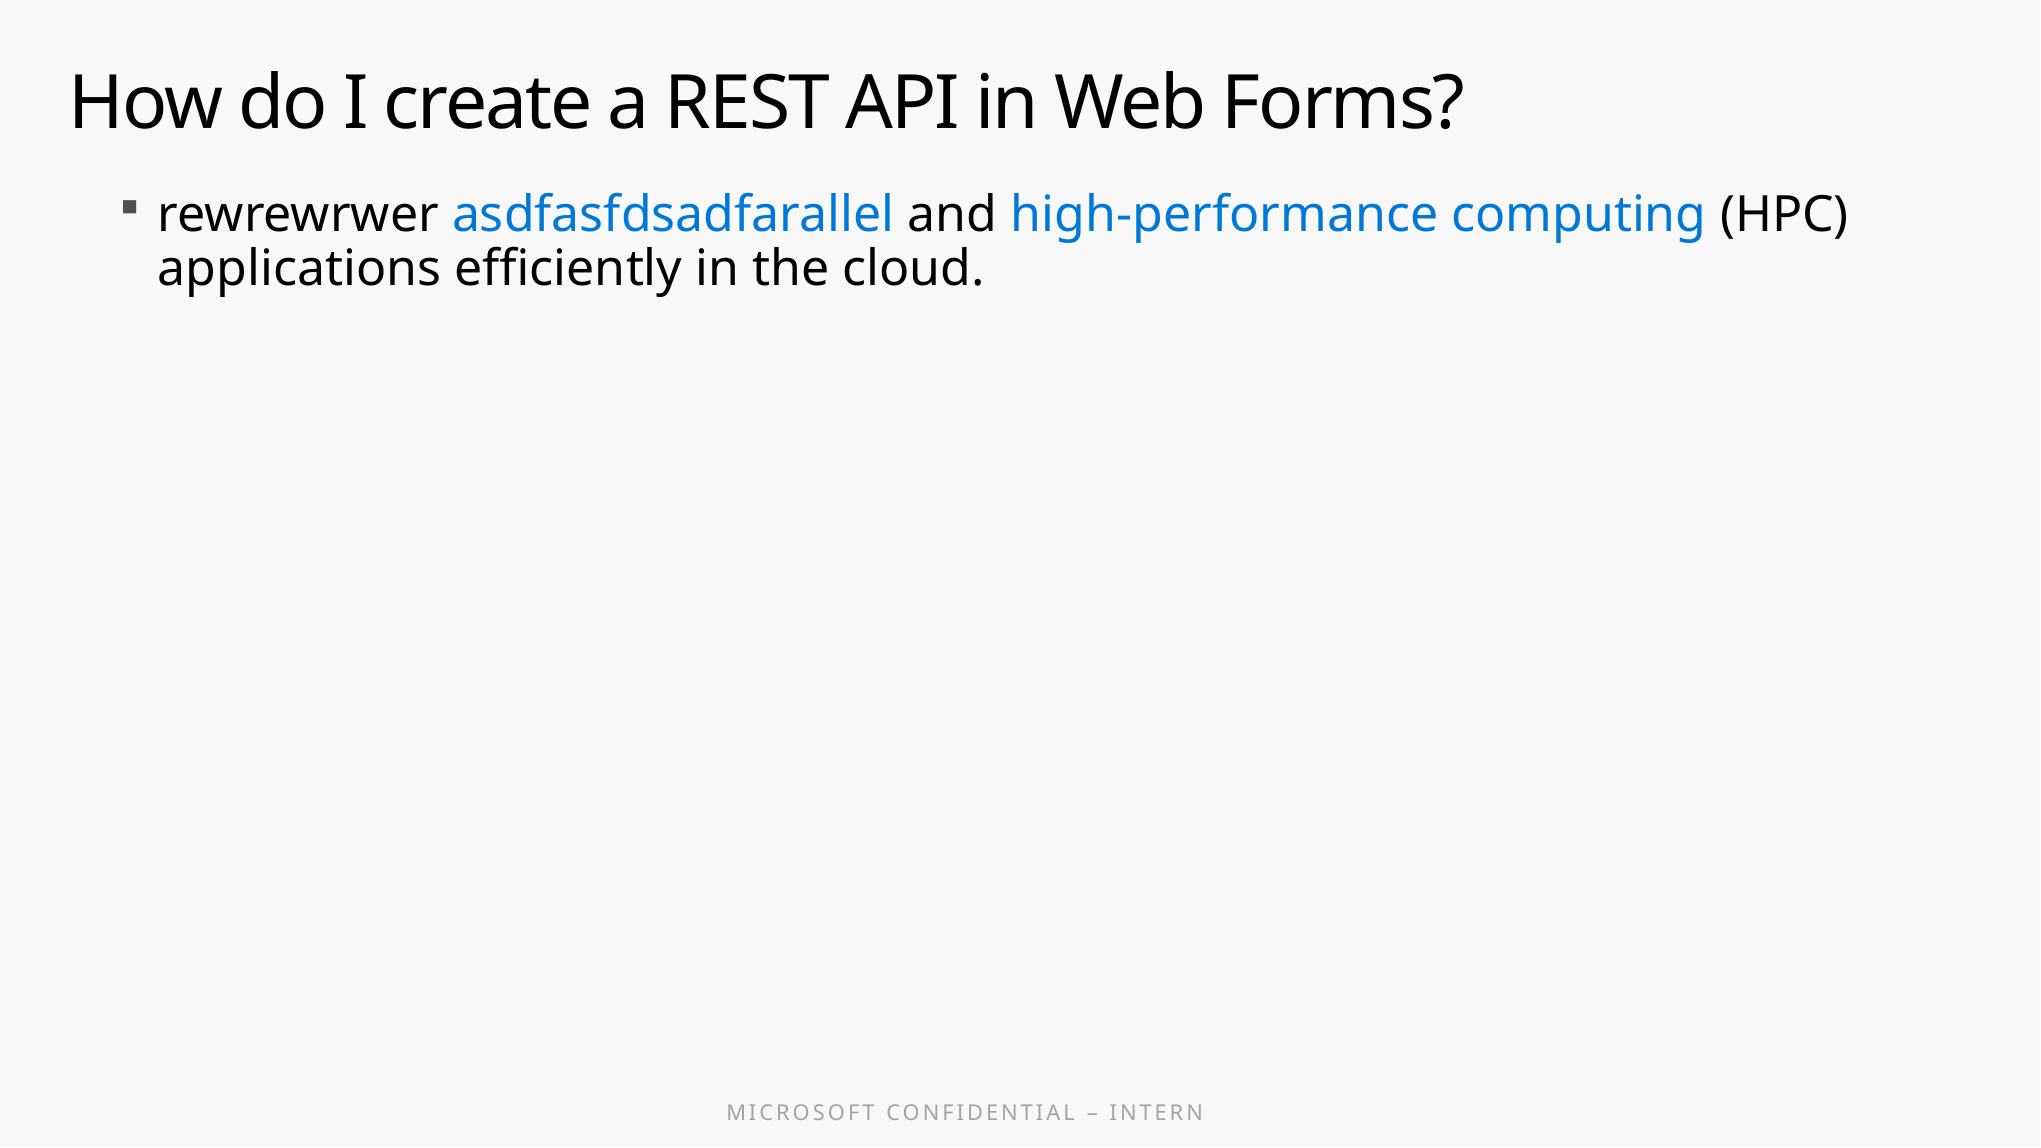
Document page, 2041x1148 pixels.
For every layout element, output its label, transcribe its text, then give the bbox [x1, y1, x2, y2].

title How do I create a REST API in Web Forms? [45, 48, 1996, 199]
list rewrewrwer asdfasfdsadfarallel and high-performance computing (HPC) applications efficiently in the cloud. [46, 173, 1996, 380]
